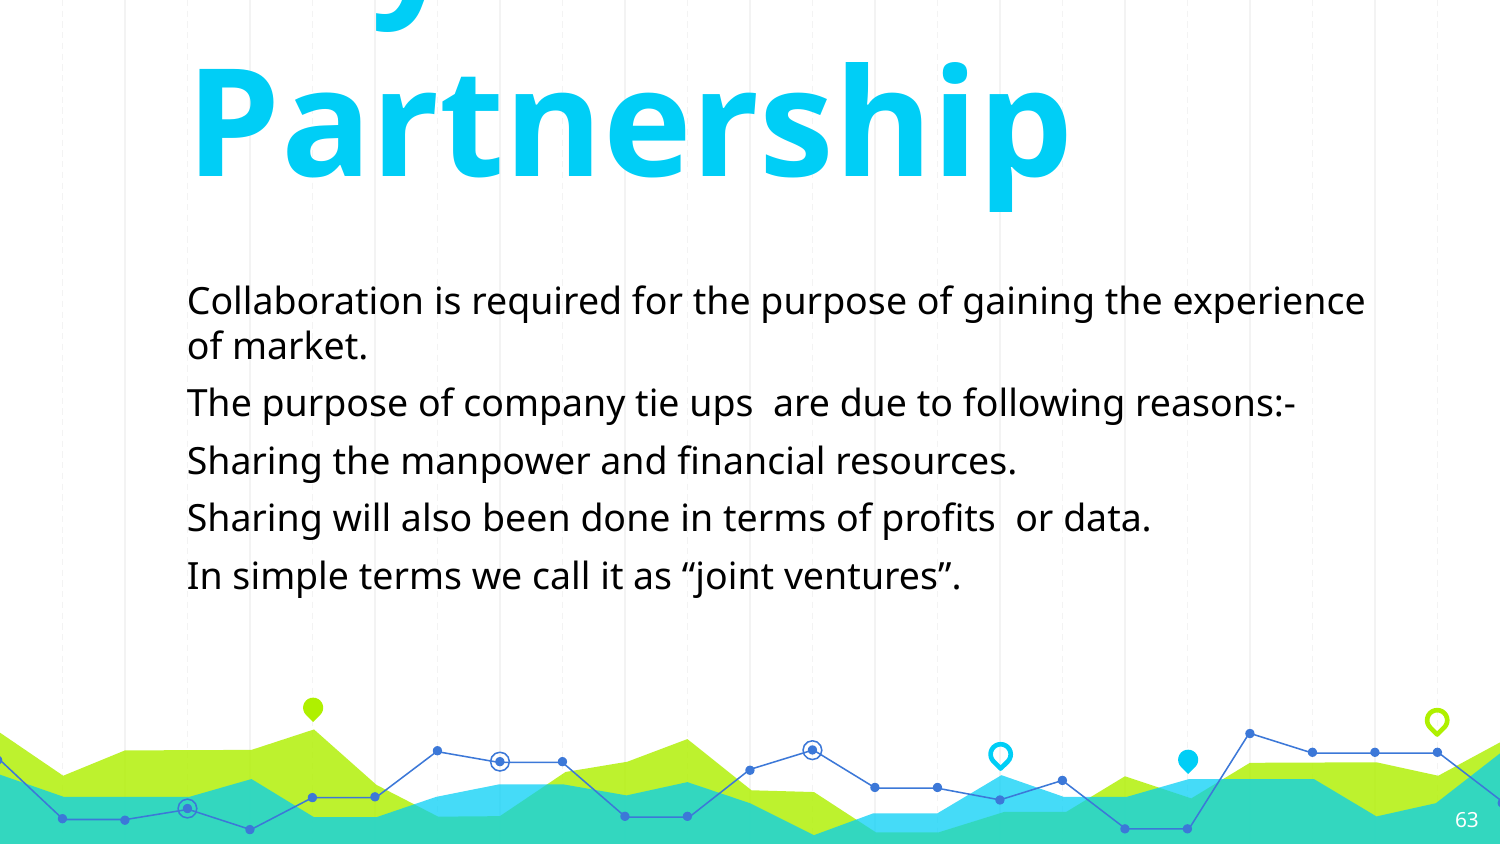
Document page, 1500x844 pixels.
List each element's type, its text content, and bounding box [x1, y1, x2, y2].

text_box Collaboration is required for the purpose of gaining the experience of market. The purpose of company tie ups are due to following reasons:- Sharing the manpower and financial resources. Sharing will also been done in terms of profits or data. In simple terms we call it as “joint ventures”. [171, 204, 1383, 697]
title Key Partnership [171, 103, 1320, 204]
slide_number ‹#› [1403, 791, 1494, 844]
